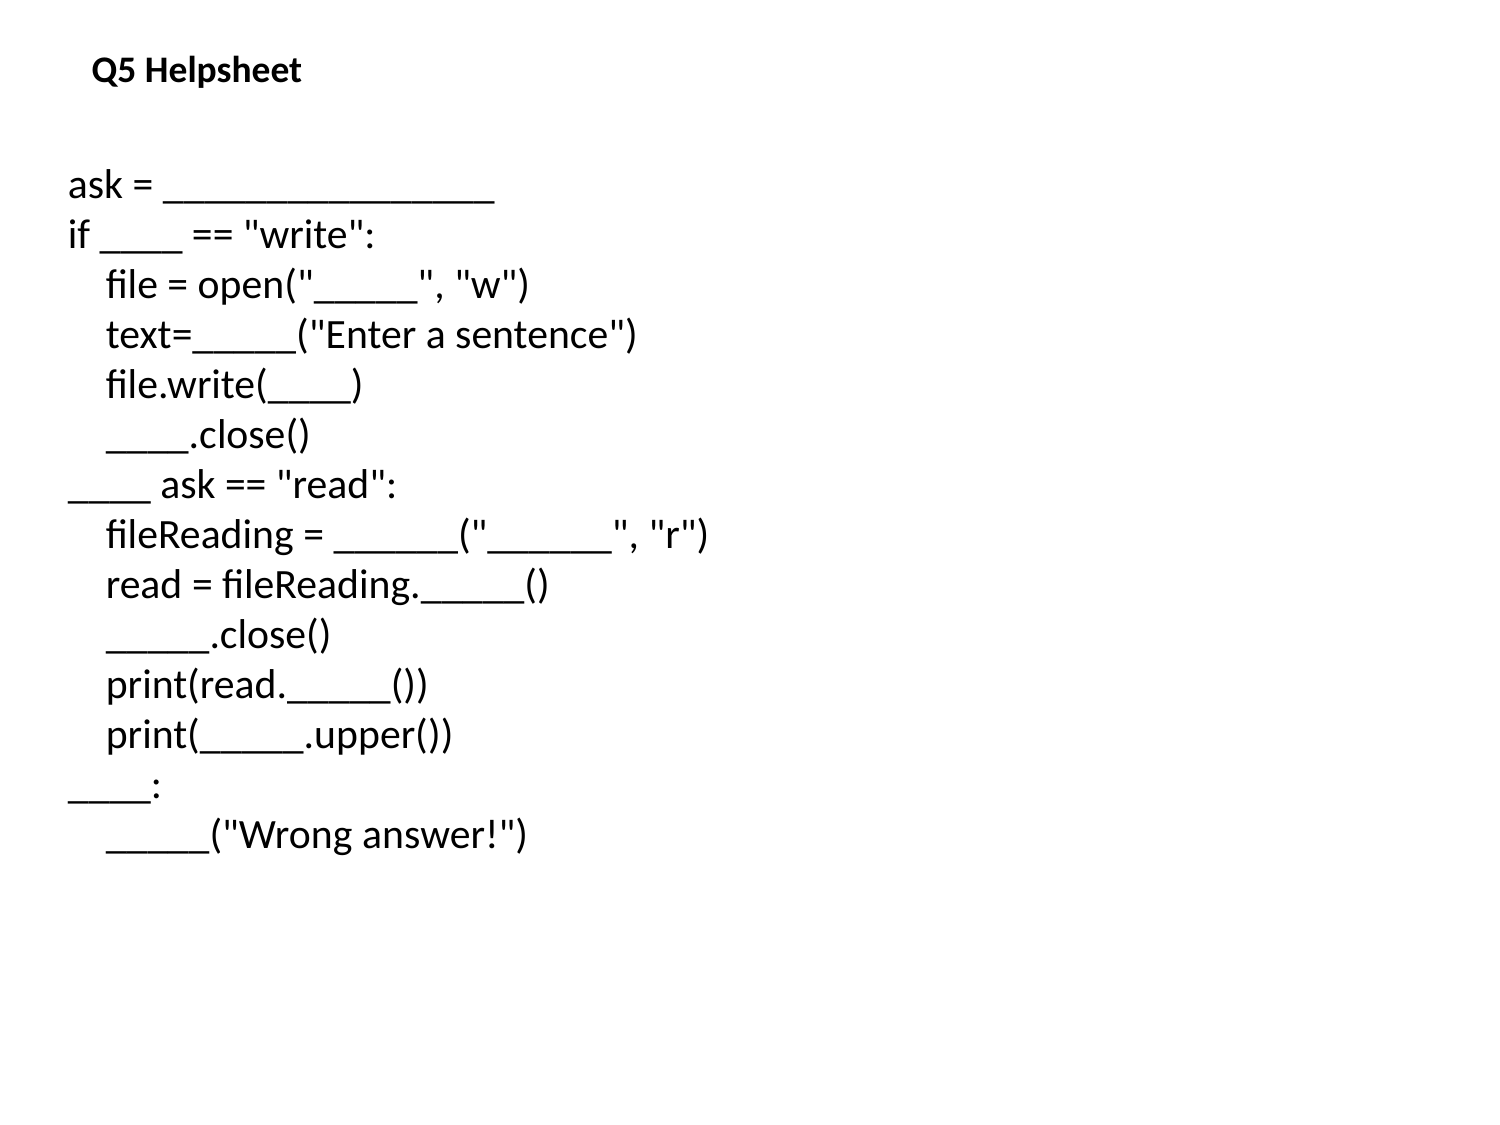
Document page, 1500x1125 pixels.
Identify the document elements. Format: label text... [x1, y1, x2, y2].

list Q5 Helpsheet [76, 42, 1427, 148]
text_box ask = ________________ if ____ == "write": file = open("_____", "w") text=_____("Enter a sentence") file.write(____) ____.close() ____ ask == "read": fileReading = ______("______", "r") read = fileReading._____() _____.close() print(read._____()) print(_____.upper()) ____: _____("Wrong answer!") [53, 148, 1459, 864]
